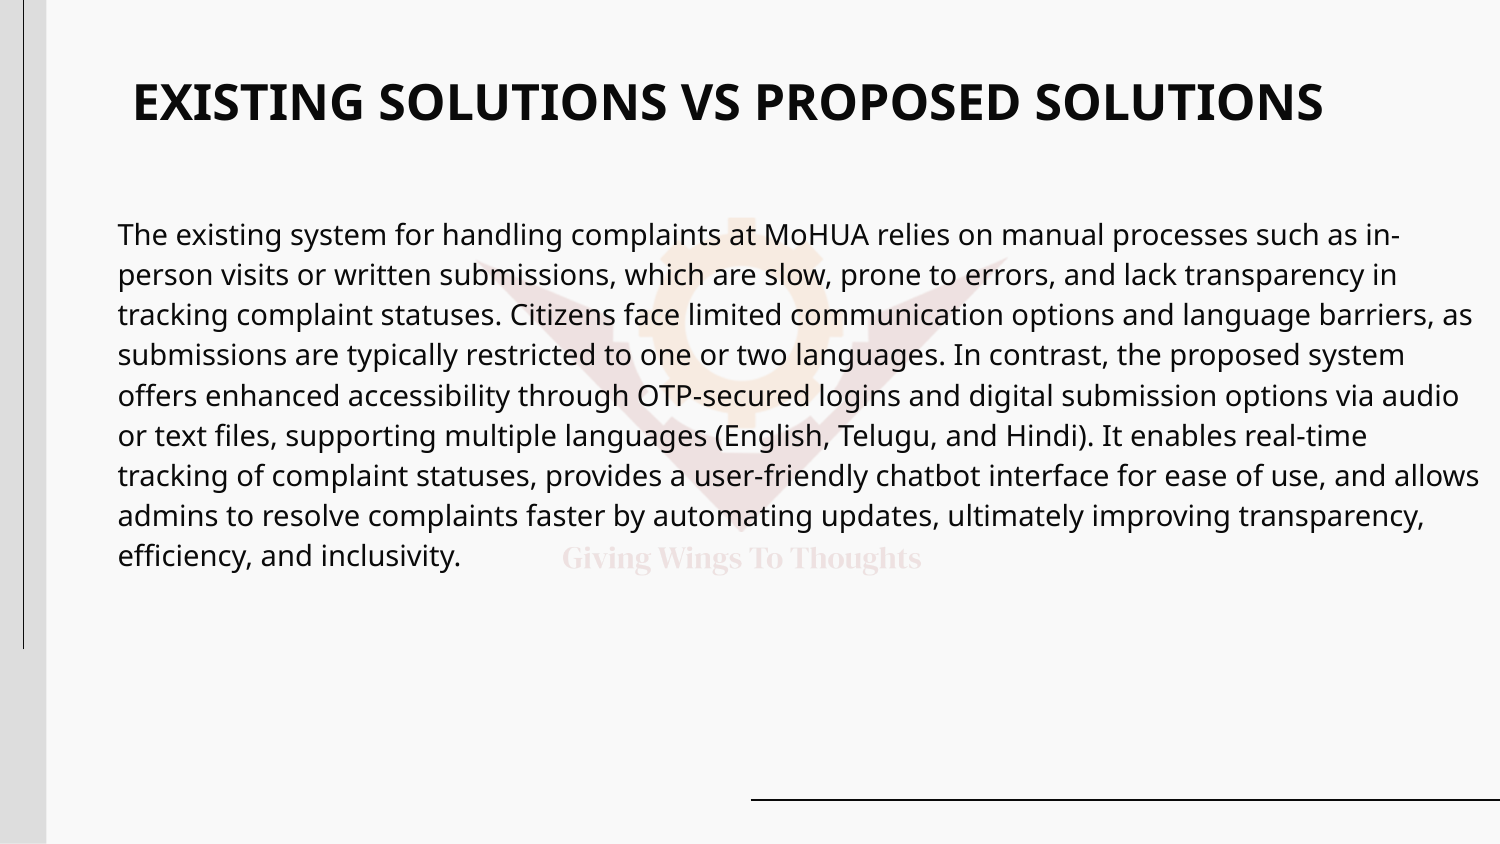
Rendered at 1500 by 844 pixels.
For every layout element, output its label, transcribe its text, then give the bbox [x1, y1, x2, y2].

title EXISTING SOLUTIONS VS PROPOSED SOLUTIONS [0, 55, 1384, 146]
subtitle The existing system for handling complaints at MoHUA relies on manual processes such as in-person visits or written submissions, which are slow, prone to errors, and lack transparency in tracking complaint statuses. Citizens face limited communication options and language barriers, as submissions are typically restricted to one or two languages. In contrast, the proposed system offers enhanced accessibility through OTP-secured logins and digital submission options via audio or text files, supporting multiple languages (English, Telugu, and Hindi). It enables real-time tracking of complaint statuses, provides a user-friendly chatbot interface for ease of use, and allows admins to resolve complaints faster by automating updates, ultimately improving transparency, efficiency, and inclusivity. [102, 160, 1500, 844]
